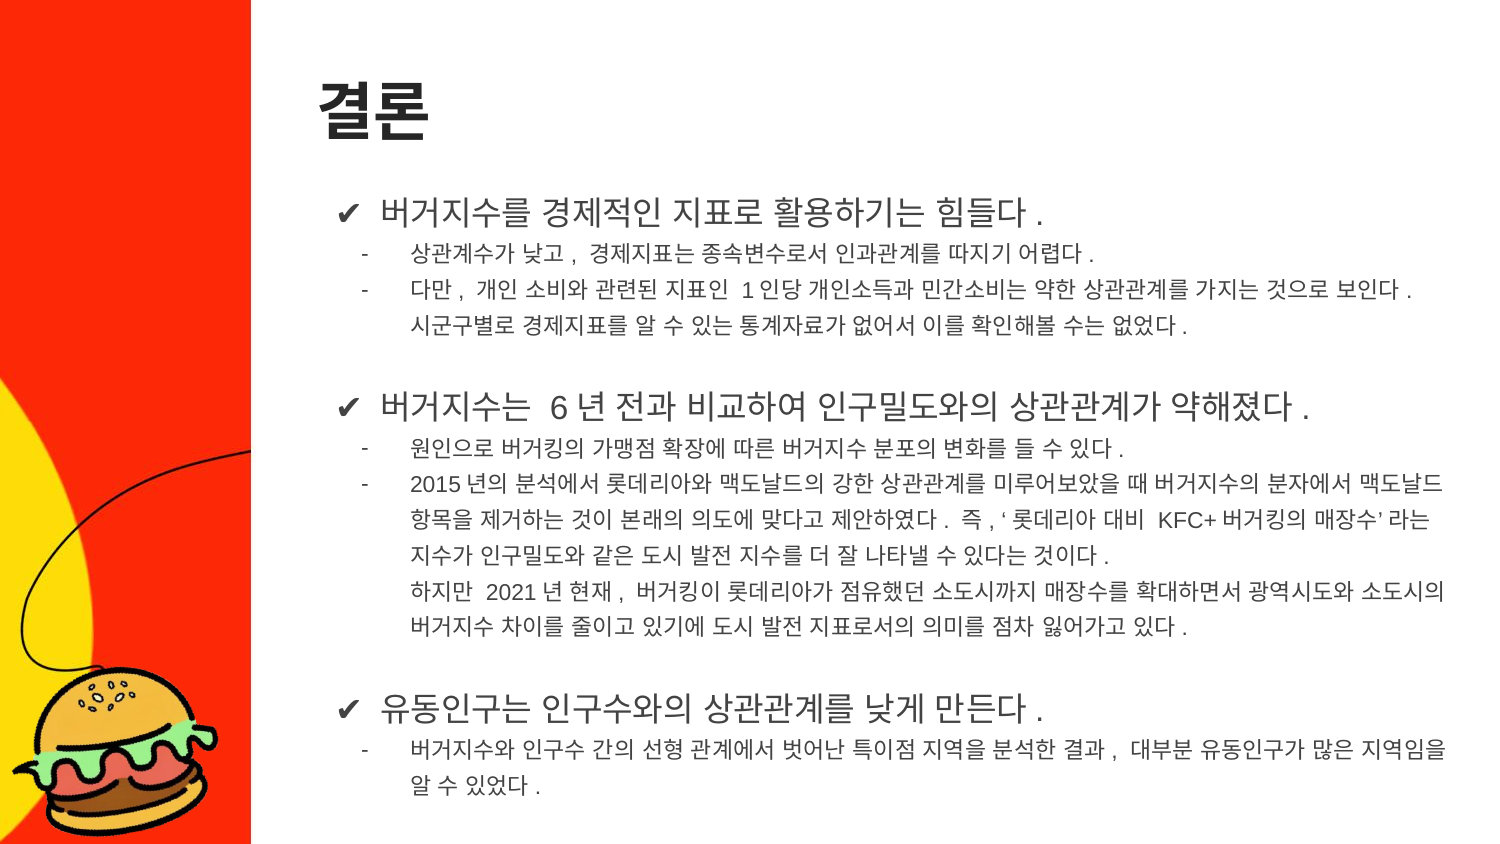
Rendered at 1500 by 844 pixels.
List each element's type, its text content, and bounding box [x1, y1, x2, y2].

picture [0, 0, 1500, 844]
text_box ✔️ 버거지수를 경제적인 지표로 활용하기는 힘들다. 상관계수가 낮고, 경제지표는 종속변수로서 인과관계를 따지기 어렵다. 다만, 개인 소비와 관련된 지표인 1인당 개인소득과 민간소비는 약한 상관관계를 가지는 것으로 보인다. 시군구별로 경제지표를 알 수 있는 통계자료가 없어서 이를 확인해볼 수는 없었다. ✔️ 버거지수는 6년 전과 비교하여 인구밀도와의 상관관계가 약해졌다. 원인으로 버거킹의 가맹점 확장에 따른 버거지수 분포의 변화를 들 수 있다. 2015년의 분석에서 롯데리아와 맥도날드의 강한 상관관계를 미루어보았을 때 버거지수의 분자에서 맥도날드 항목을 제거하는 것이 본래의 의도에 맞다고 제안하였다. 즉, ‘롯데리아 대비 KFC+버거킹의 매장수’ 라는 지수가 인구밀도와 같은 도시 발전 지수를 더 잘 나타낼 수 있다는 것이다. 하지만 2021년 현재, 버거킹이 롯데리아가 점유했던 소도시까지 매장수를 확대하면서 광역시도와 소도시의 버거지수 차이를 줄이고 있기에 도시 발전 지표로서의 의미를 점차 잃어가고 있다. ✔️ 유동인구는 인구수와의 상관관계를 낮게 만든다. 버거지수와 인구수 간의 선형 관계에서 벗어난 특이점 지역을 분석한 결과, 대부분 유동인구가 많은 지역임을 알 수 있었다. [320, 164, 1475, 814]
title 결론 [300, 58, 1495, 161]
